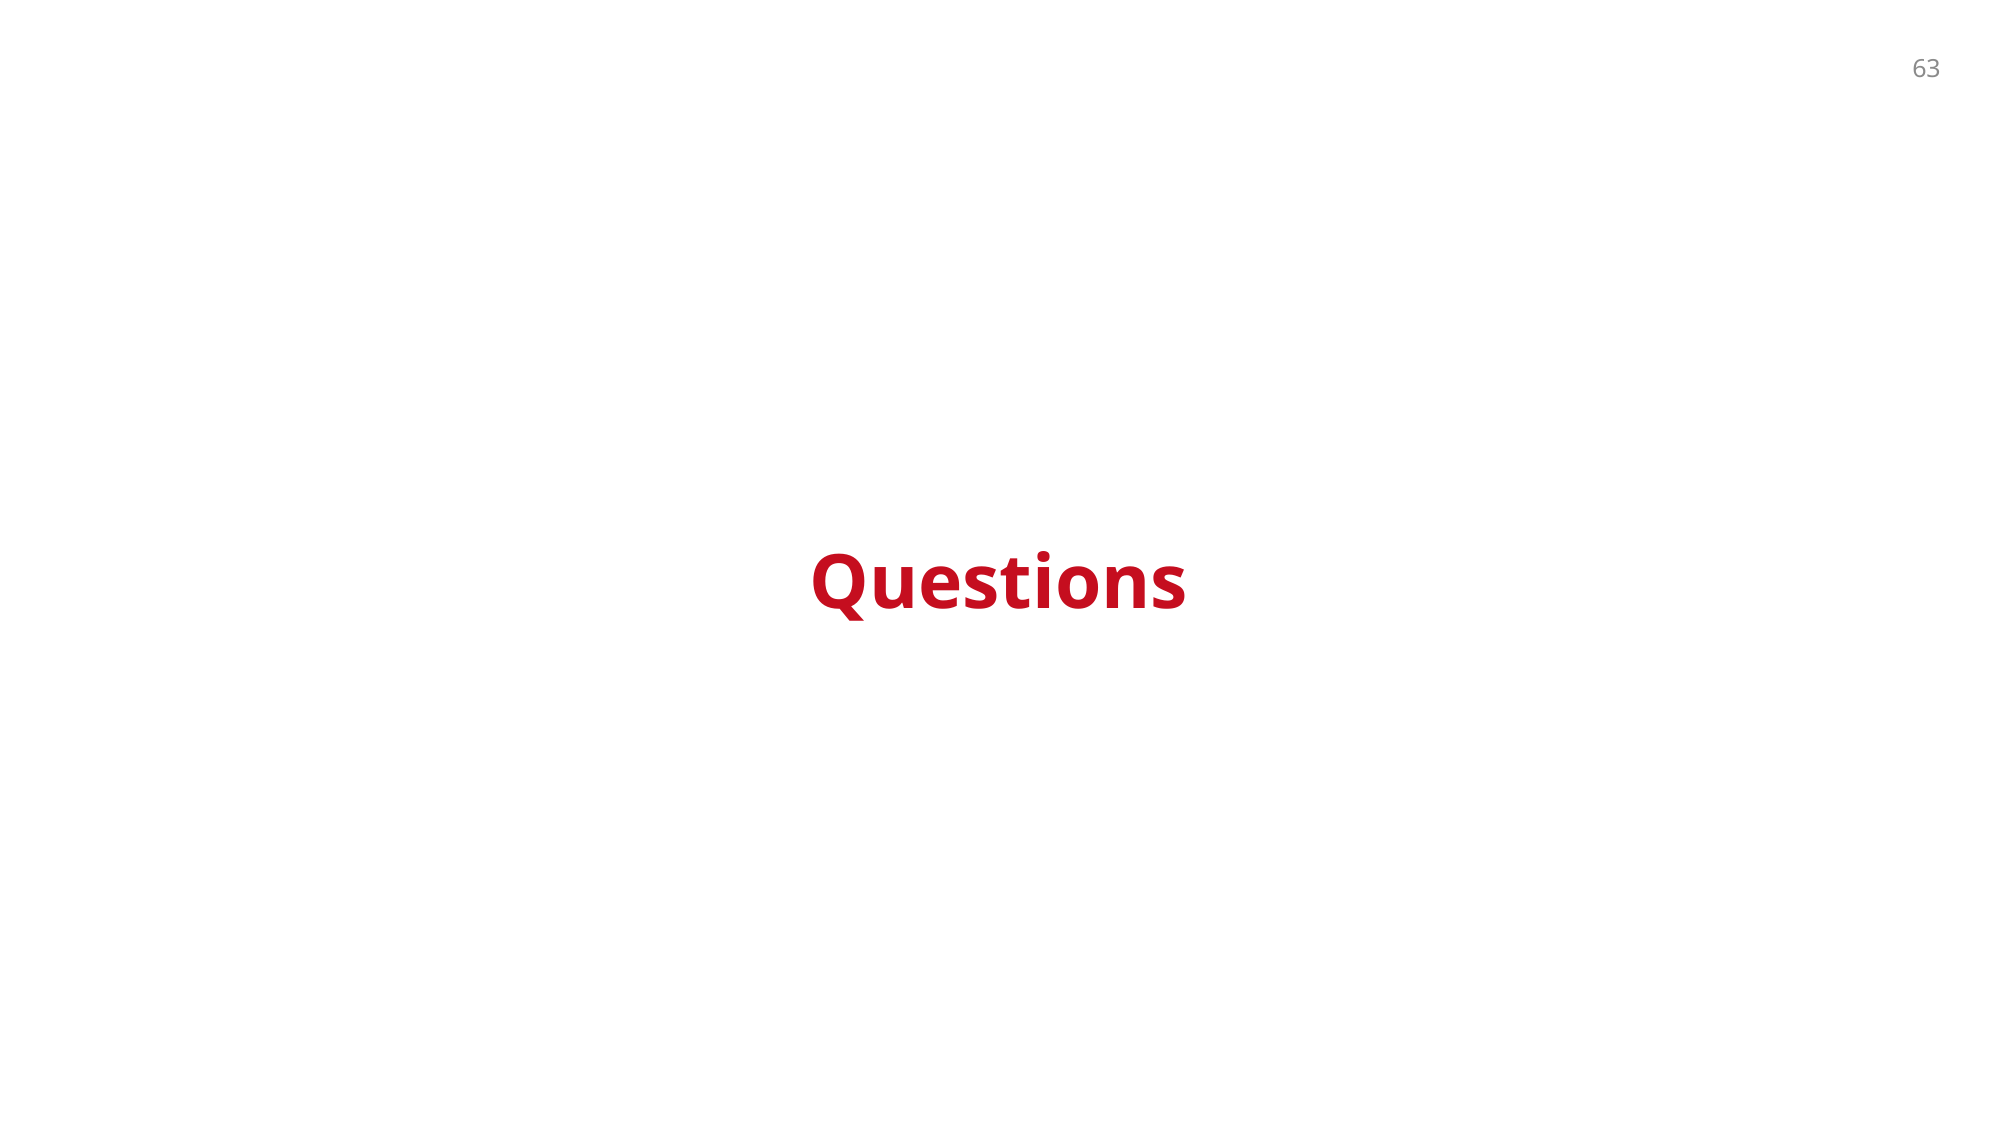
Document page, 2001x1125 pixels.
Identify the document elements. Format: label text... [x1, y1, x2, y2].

title Questions [136, 223, 1862, 945]
slide_number 63 [1505, 39, 1956, 100]
